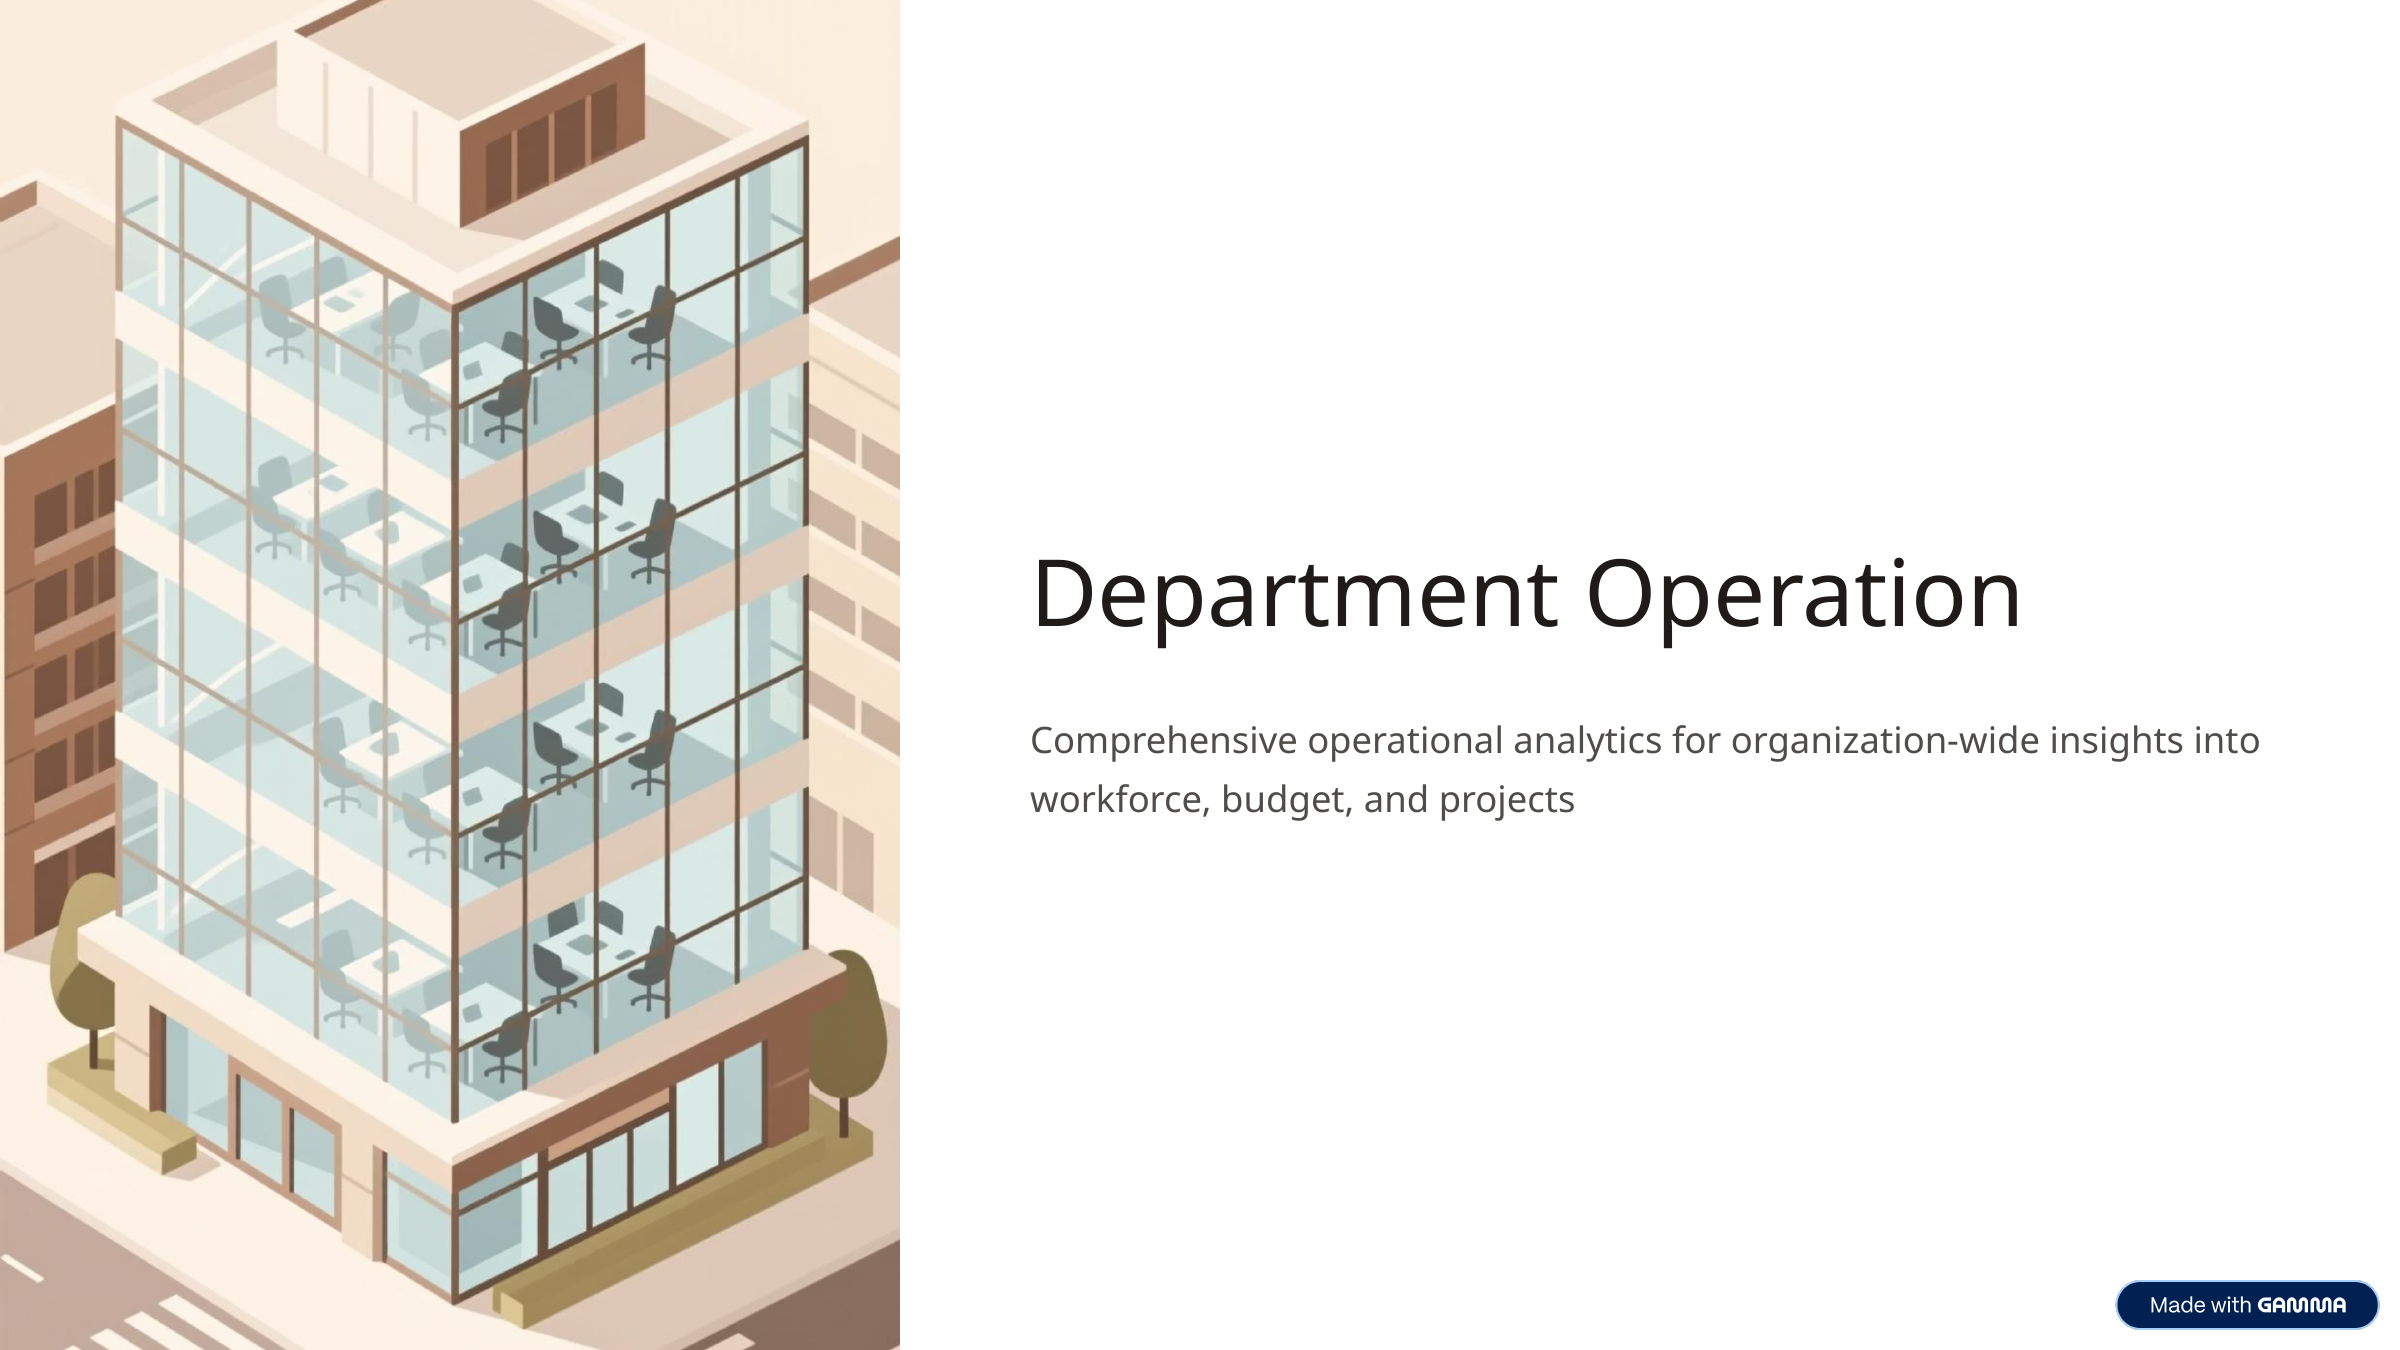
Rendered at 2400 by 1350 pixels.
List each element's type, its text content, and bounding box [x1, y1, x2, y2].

picture [2106, 1271, 2389, 1339]
text_box Department Operation [1030, 529, 2082, 646]
text_box Comprehensive operational analytics for organization-wide insights into workforce, budget, and projects [1030, 701, 2270, 821]
picture [0, 0, 900, 1350]
